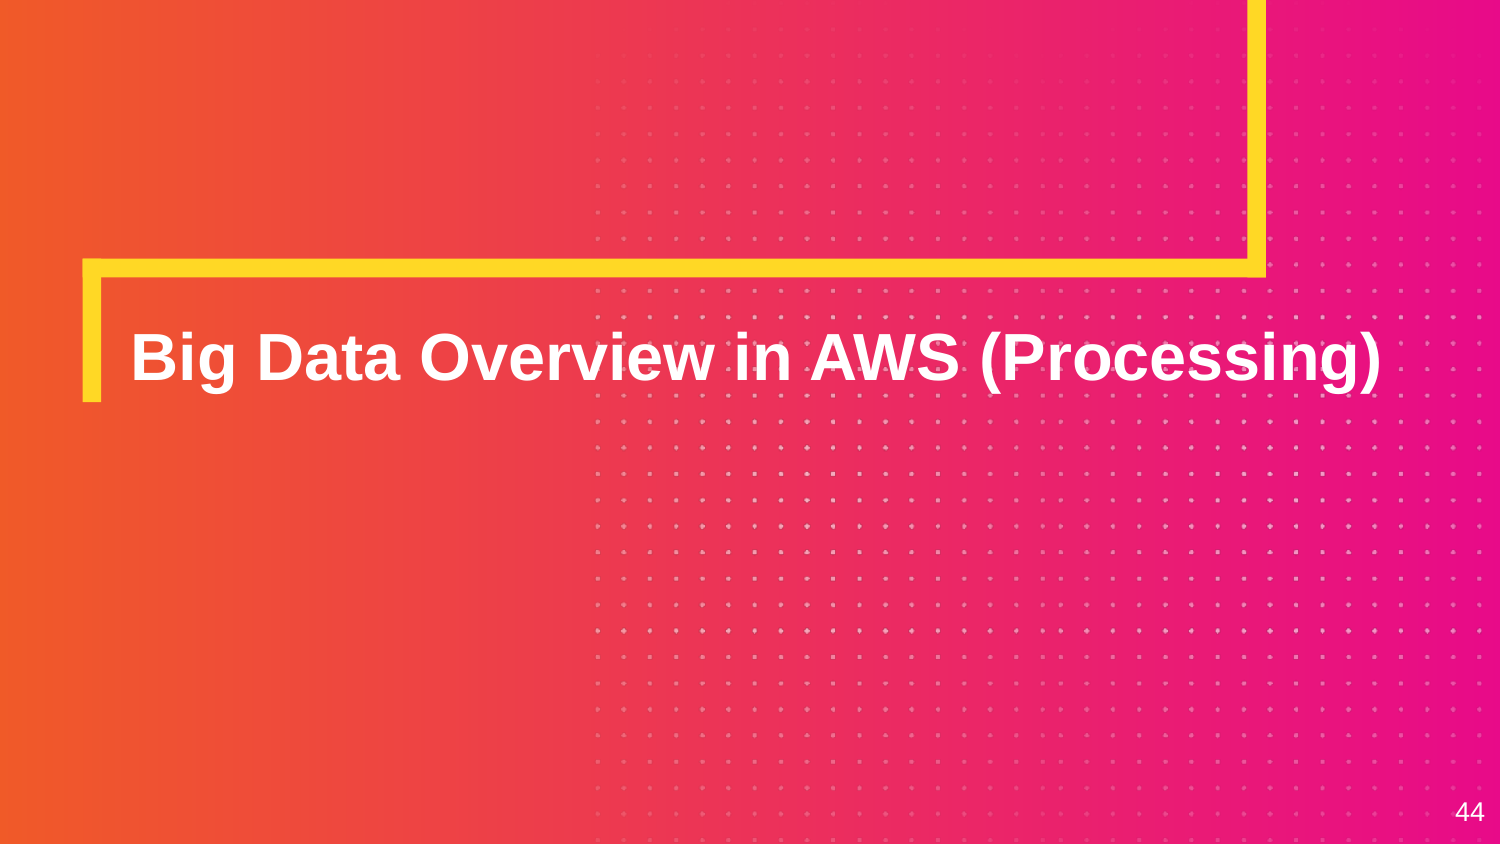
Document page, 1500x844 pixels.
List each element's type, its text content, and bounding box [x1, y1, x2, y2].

slide_number 44 [1409, 779, 1500, 844]
title Big Data Overview in AWS (Processing) [115, 314, 1500, 409]
